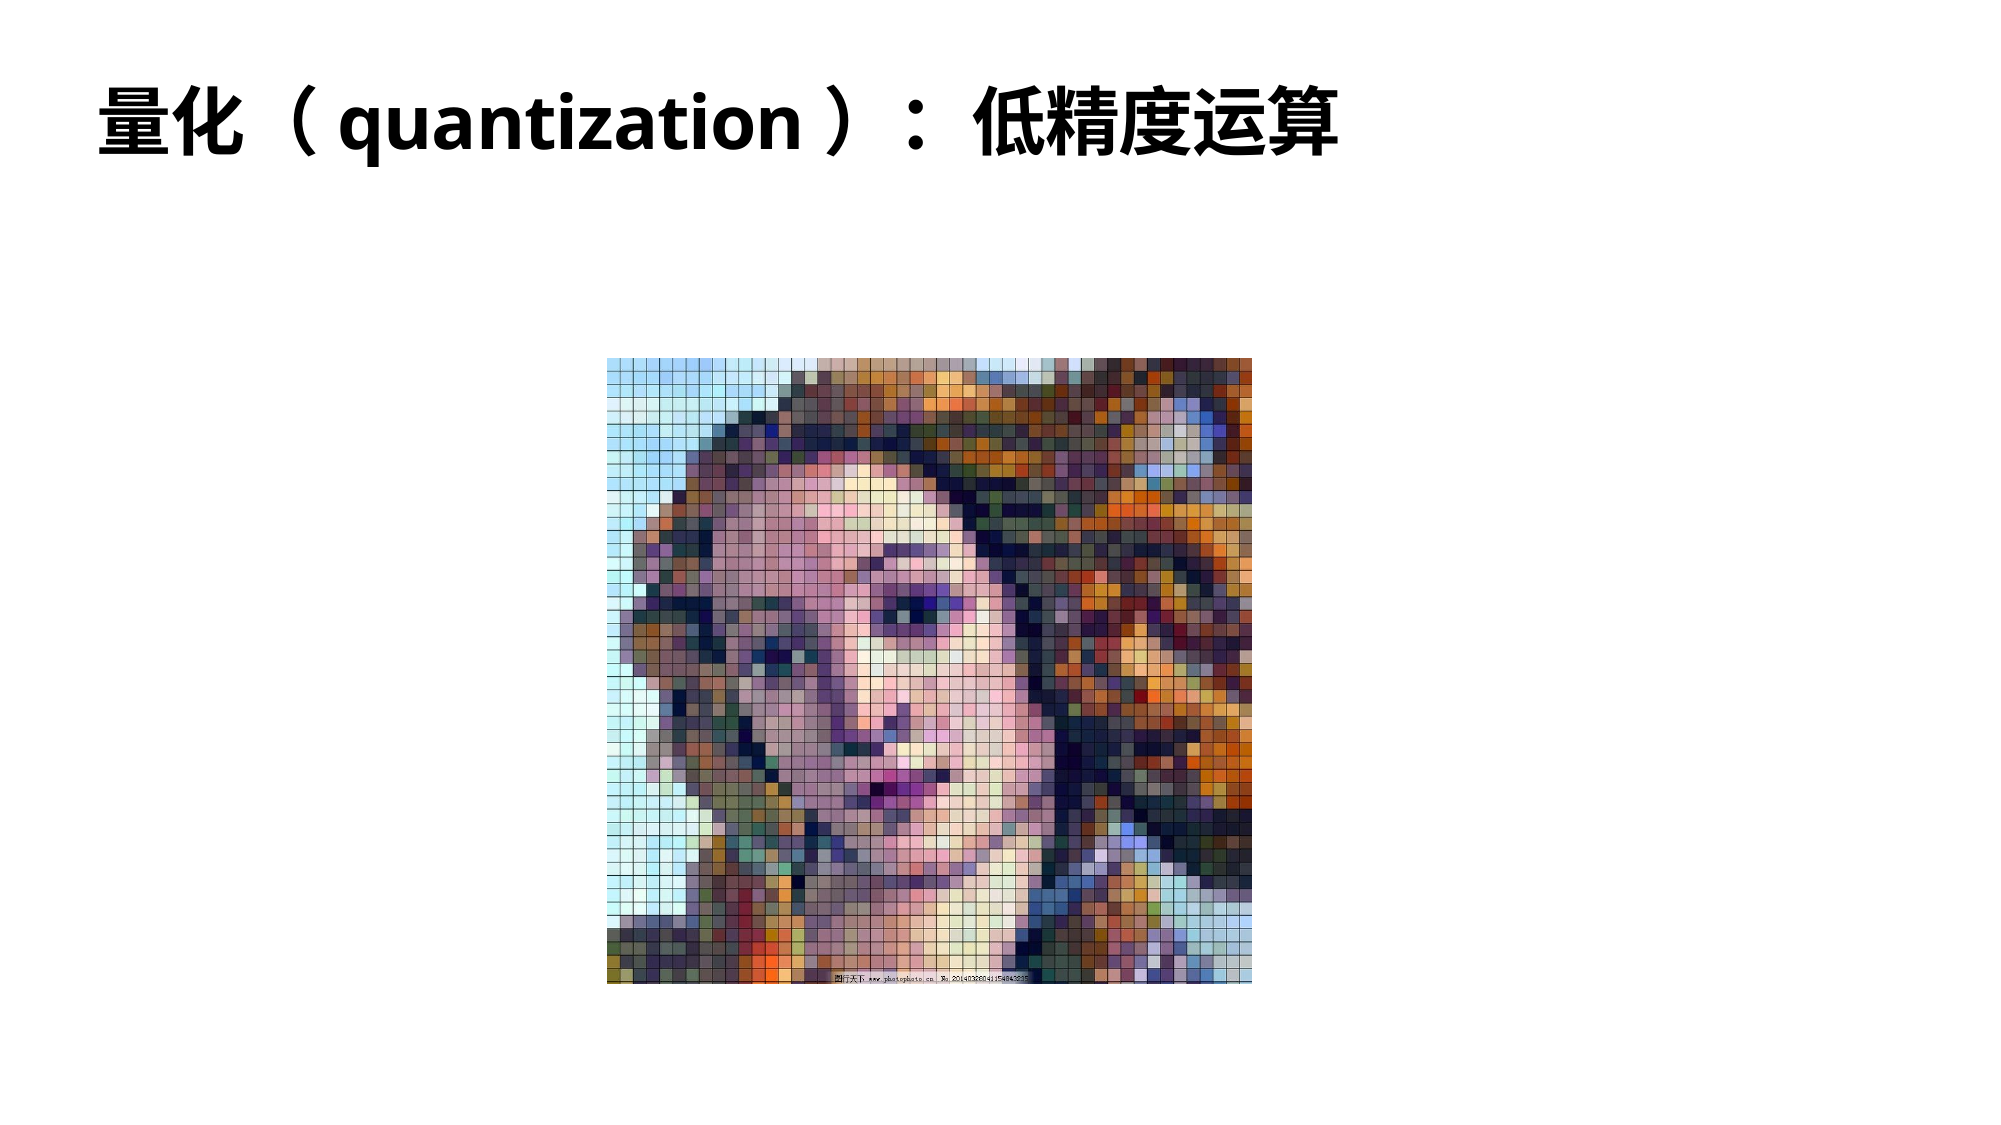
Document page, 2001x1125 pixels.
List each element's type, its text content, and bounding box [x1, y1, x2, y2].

picture [606, 358, 1253, 984]
title 量化（quantization）：低精度运算 [96, 75, 1904, 166]
